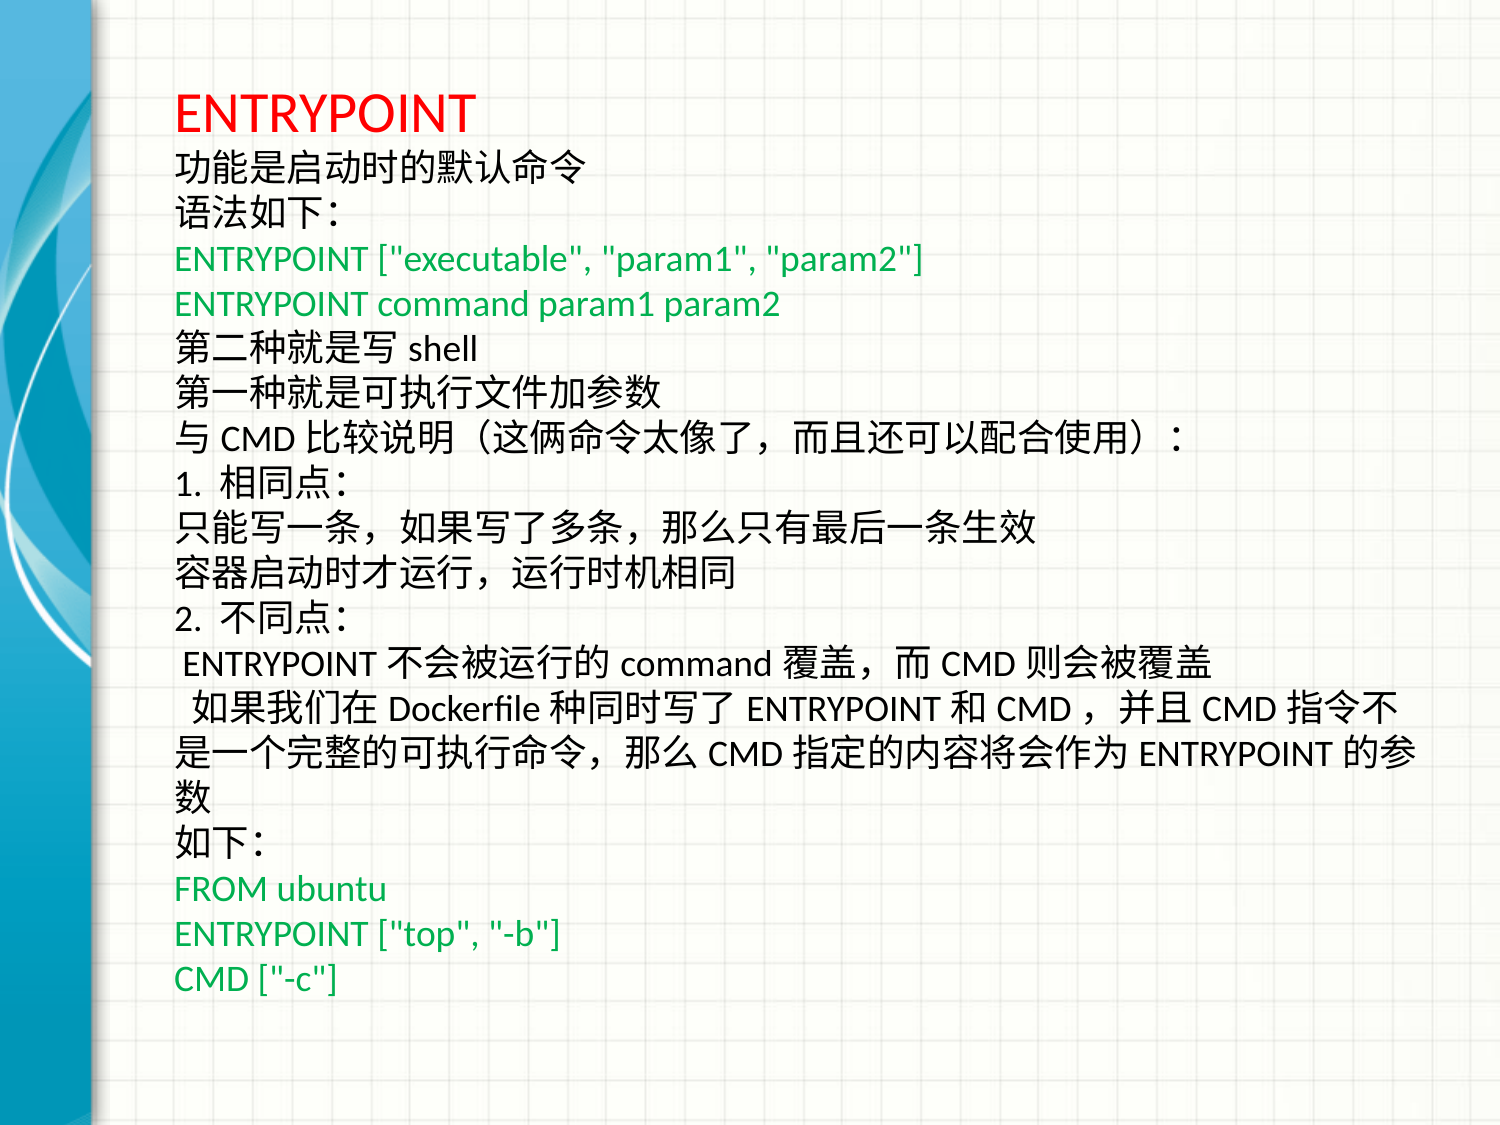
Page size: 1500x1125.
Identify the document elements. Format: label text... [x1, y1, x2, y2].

picture [0, 0, 1500, 1125]
text_box ENTRYPOINT 功能是启动时的默认命令 语法如下： ENTRYPOINT ["executable", "param1", "param2"] ENTRYPOINT command param1 param2 第二种就是写shell 第一种就是可执行文件加参数 与CMD比较说明（这俩命令太像了，而且还可以配合使用）： 1. 相同点： 只能写一条，如果写了多条，那么只有最后一条生效 容器启动时才运行，运行时机相同 2. 不同点： ENTRYPOINT不会被运行的command覆盖，而CMD则会被覆盖 如果我们在Dockerfile种同时写了ENTRYPOINT和CMD，并且CMD指令不是一个完整的可执行命令，那么CMD指定的内容将会作为ENTRYPOINT的参数 如下： FROM ubuntu ENTRYPOINT ["top", "-b"] CMD ["-c"] [159, 66, 1447, 1007]
